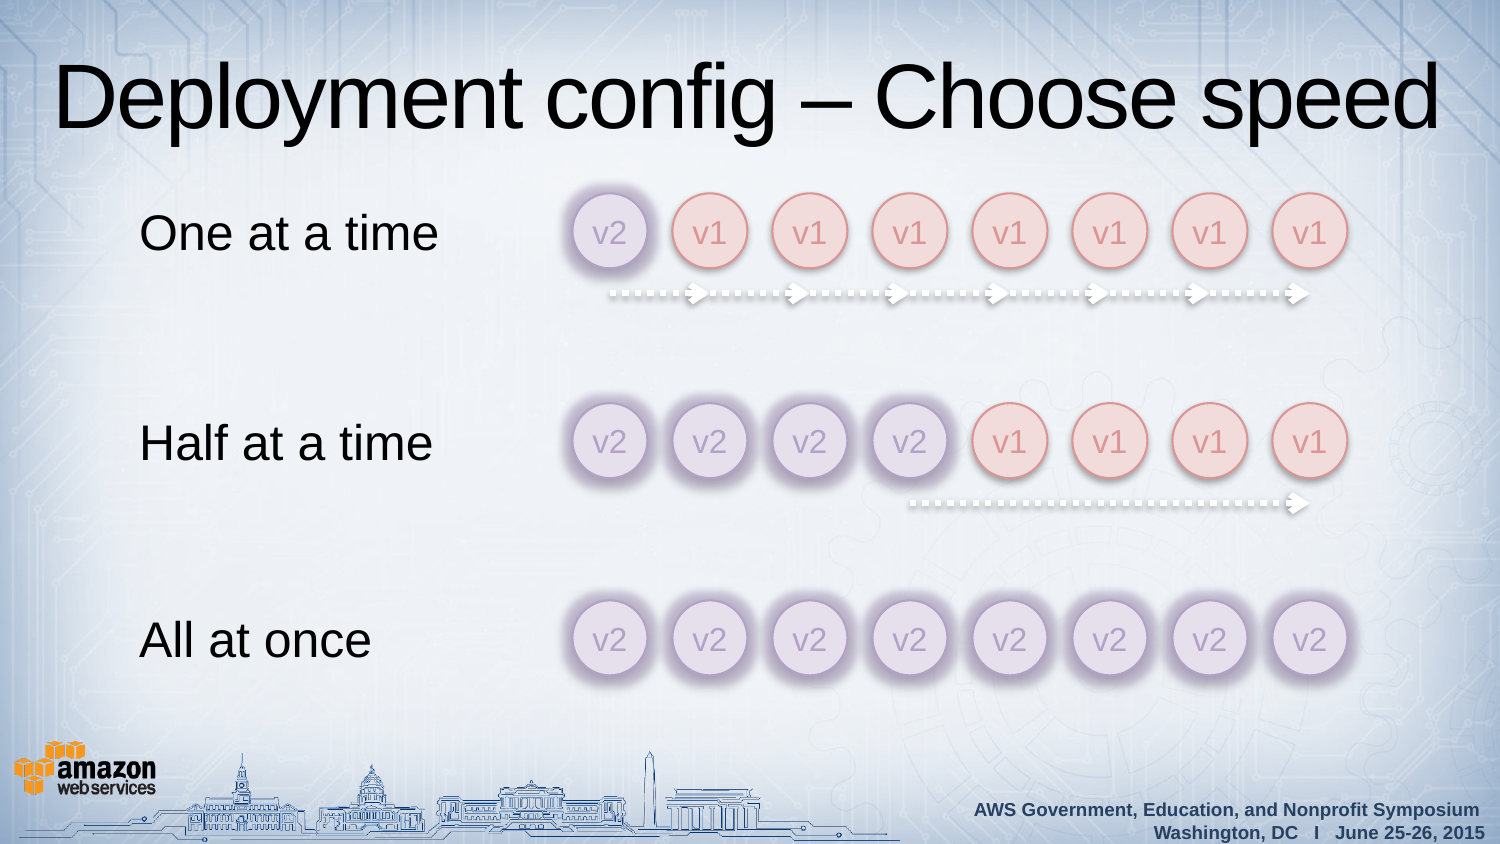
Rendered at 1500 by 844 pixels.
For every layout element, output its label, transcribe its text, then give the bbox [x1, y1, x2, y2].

text_box v1 [1071, 192, 1149, 270]
text_box v1 [1271, 192, 1349, 270]
text_box v2 [971, 599, 1049, 677]
text_box v2 [671, 402, 749, 479]
text_box v1 [1071, 402, 1149, 479]
text_box v2 [871, 599, 949, 677]
title Deployment config – Choose speed [37, 21, 1500, 163]
text_box v2 [575, 192, 649, 270]
text_box v1 [771, 192, 849, 270]
text_box One at a time [124, 155, 575, 306]
text_box v1 [871, 192, 949, 270]
text_box All at once [124, 562, 575, 713]
text_box v1 [971, 192, 1049, 270]
text_box v1 [1271, 402, 1349, 479]
text_box v1 [671, 192, 749, 270]
text_box v2 [1171, 599, 1249, 677]
text_box v1 [1171, 402, 1249, 479]
text_box v1 [971, 402, 1049, 479]
text_box v1 [1171, 192, 1249, 270]
text_box v2 [1271, 599, 1349, 677]
text_box v2 [771, 402, 849, 479]
text_box v2 [1071, 599, 1149, 677]
text_box v2 [671, 599, 749, 677]
picture [9, 736, 900, 842]
text_box Half at a time [124, 365, 575, 516]
text_box v2 [575, 599, 649, 677]
text_box v2 [575, 402, 649, 479]
text_box v2 [771, 599, 849, 677]
text_box v2 [871, 402, 949, 479]
